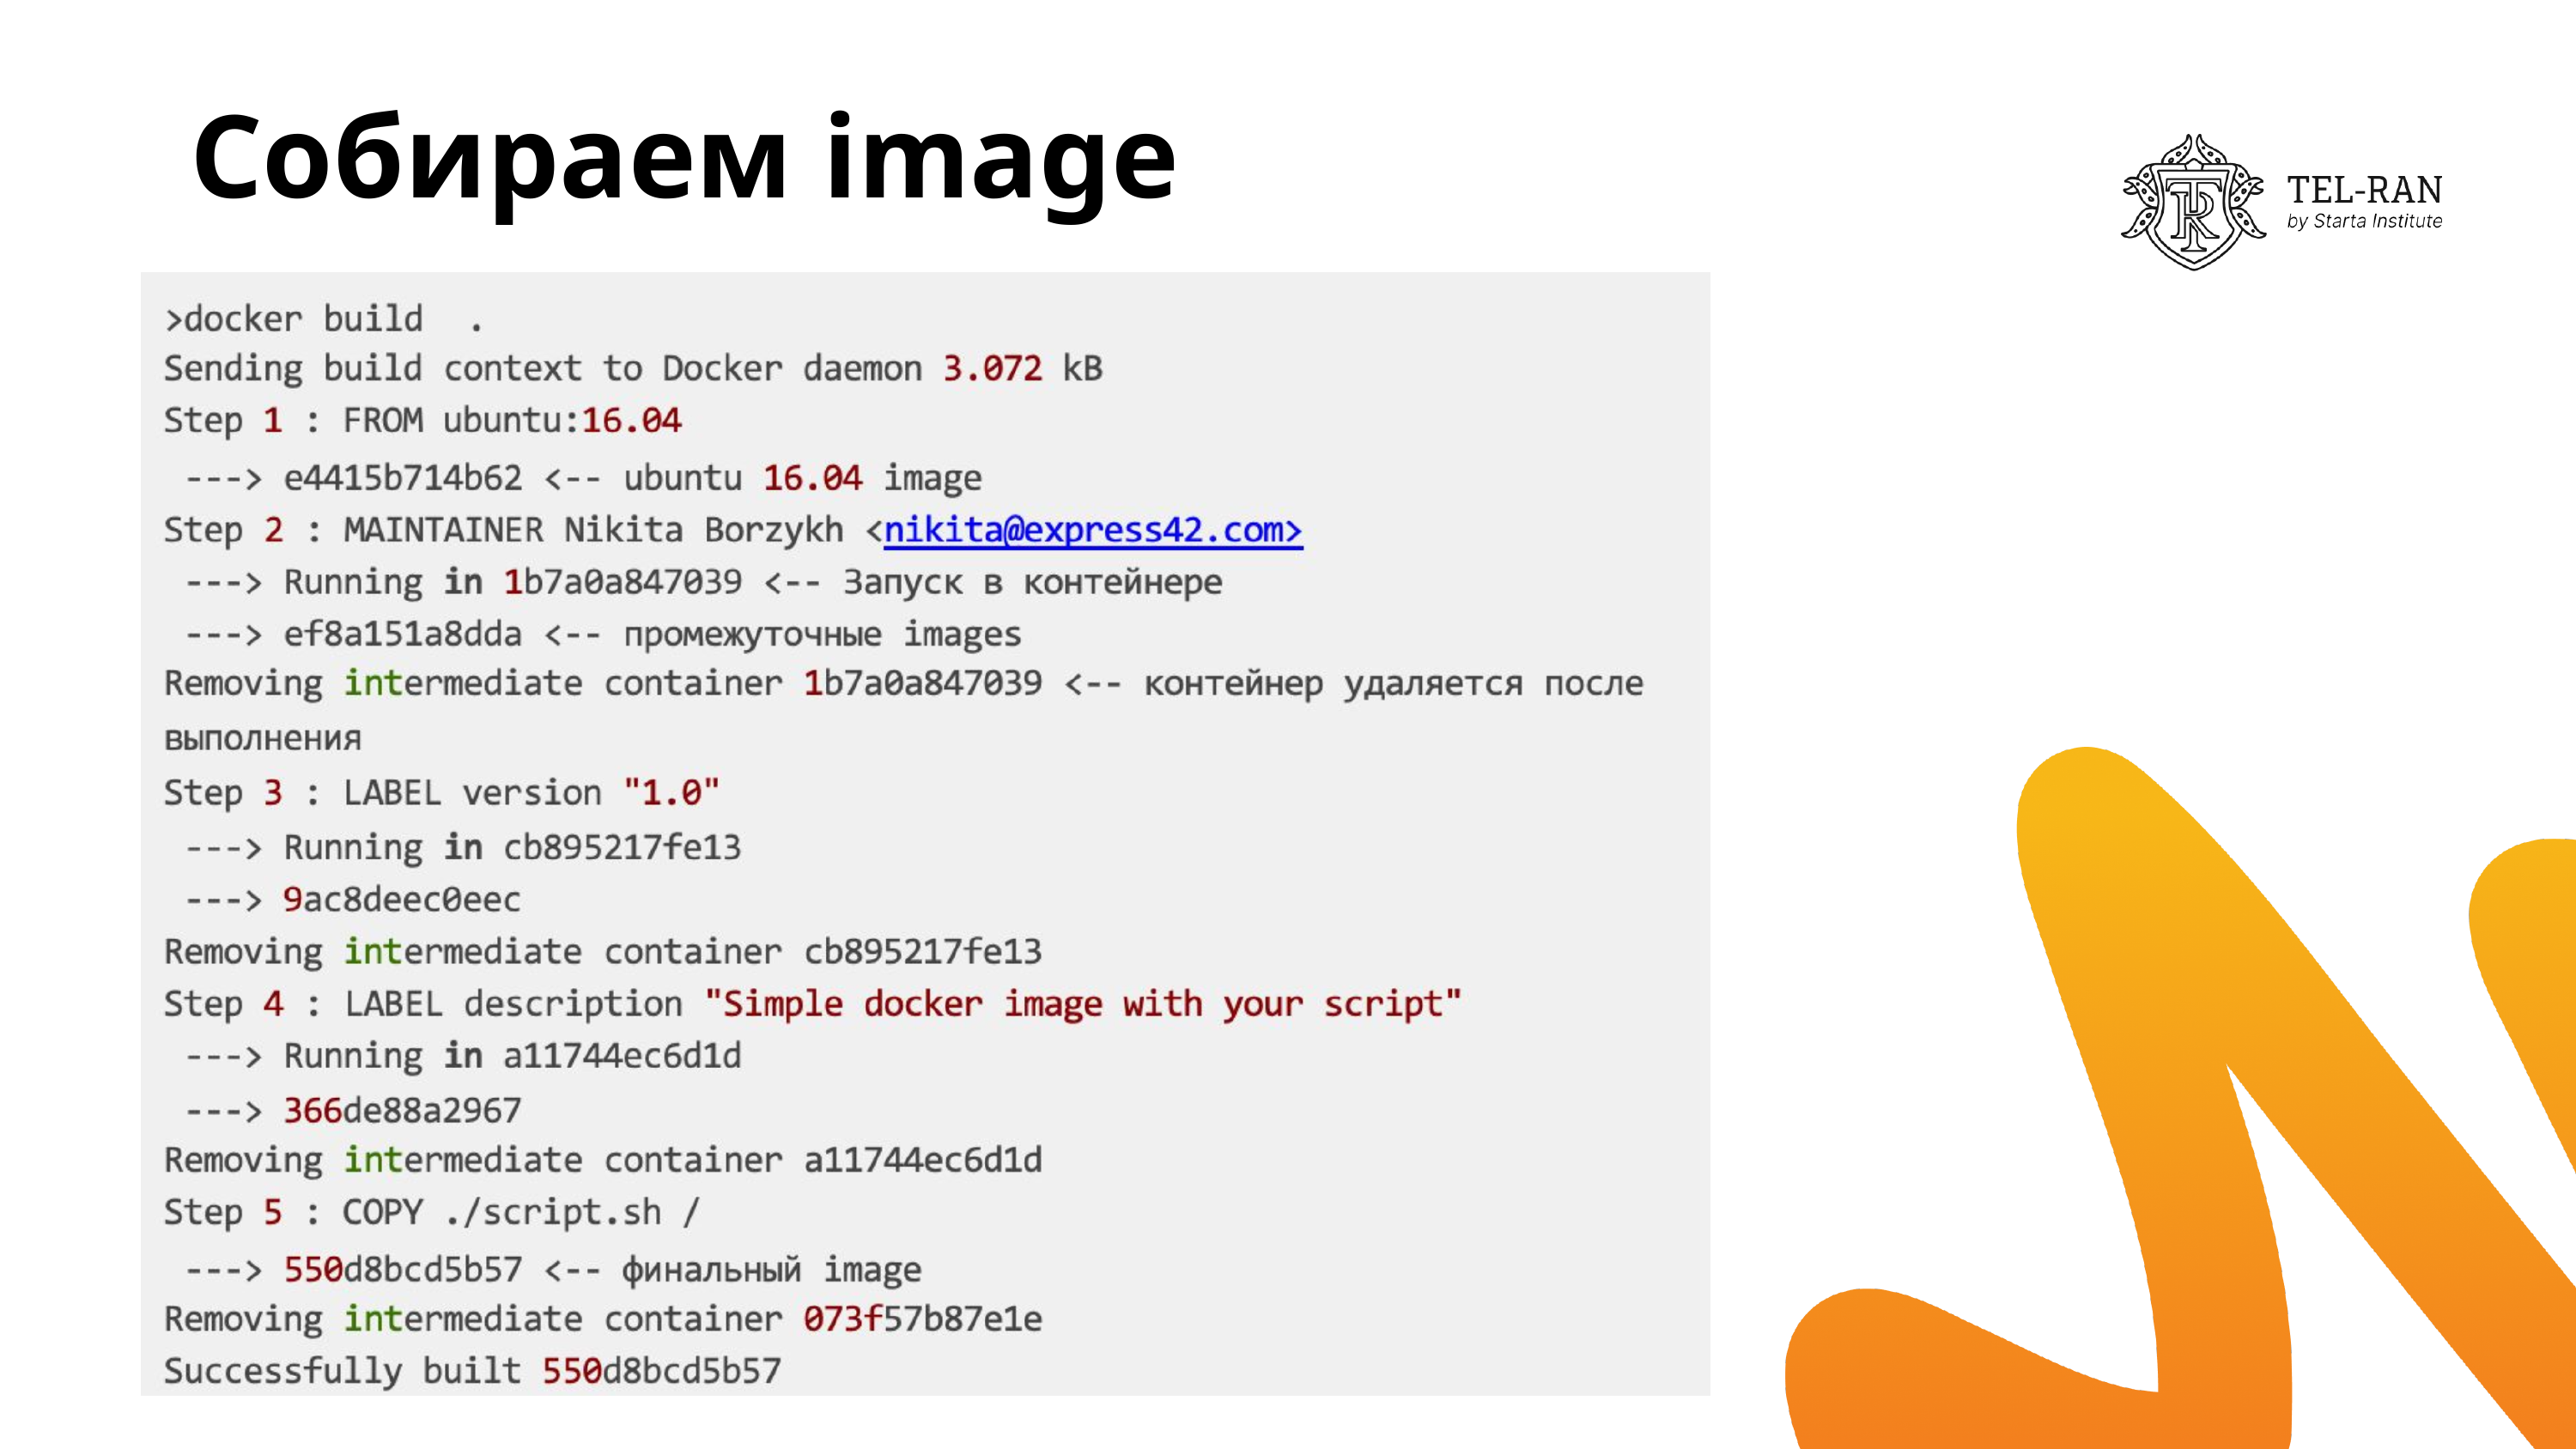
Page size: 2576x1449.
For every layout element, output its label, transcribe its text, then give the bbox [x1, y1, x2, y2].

title Собираем image [177, 76, 2107, 358]
picture [2121, 134, 2442, 271]
picture [140, 272, 2576, 1449]
